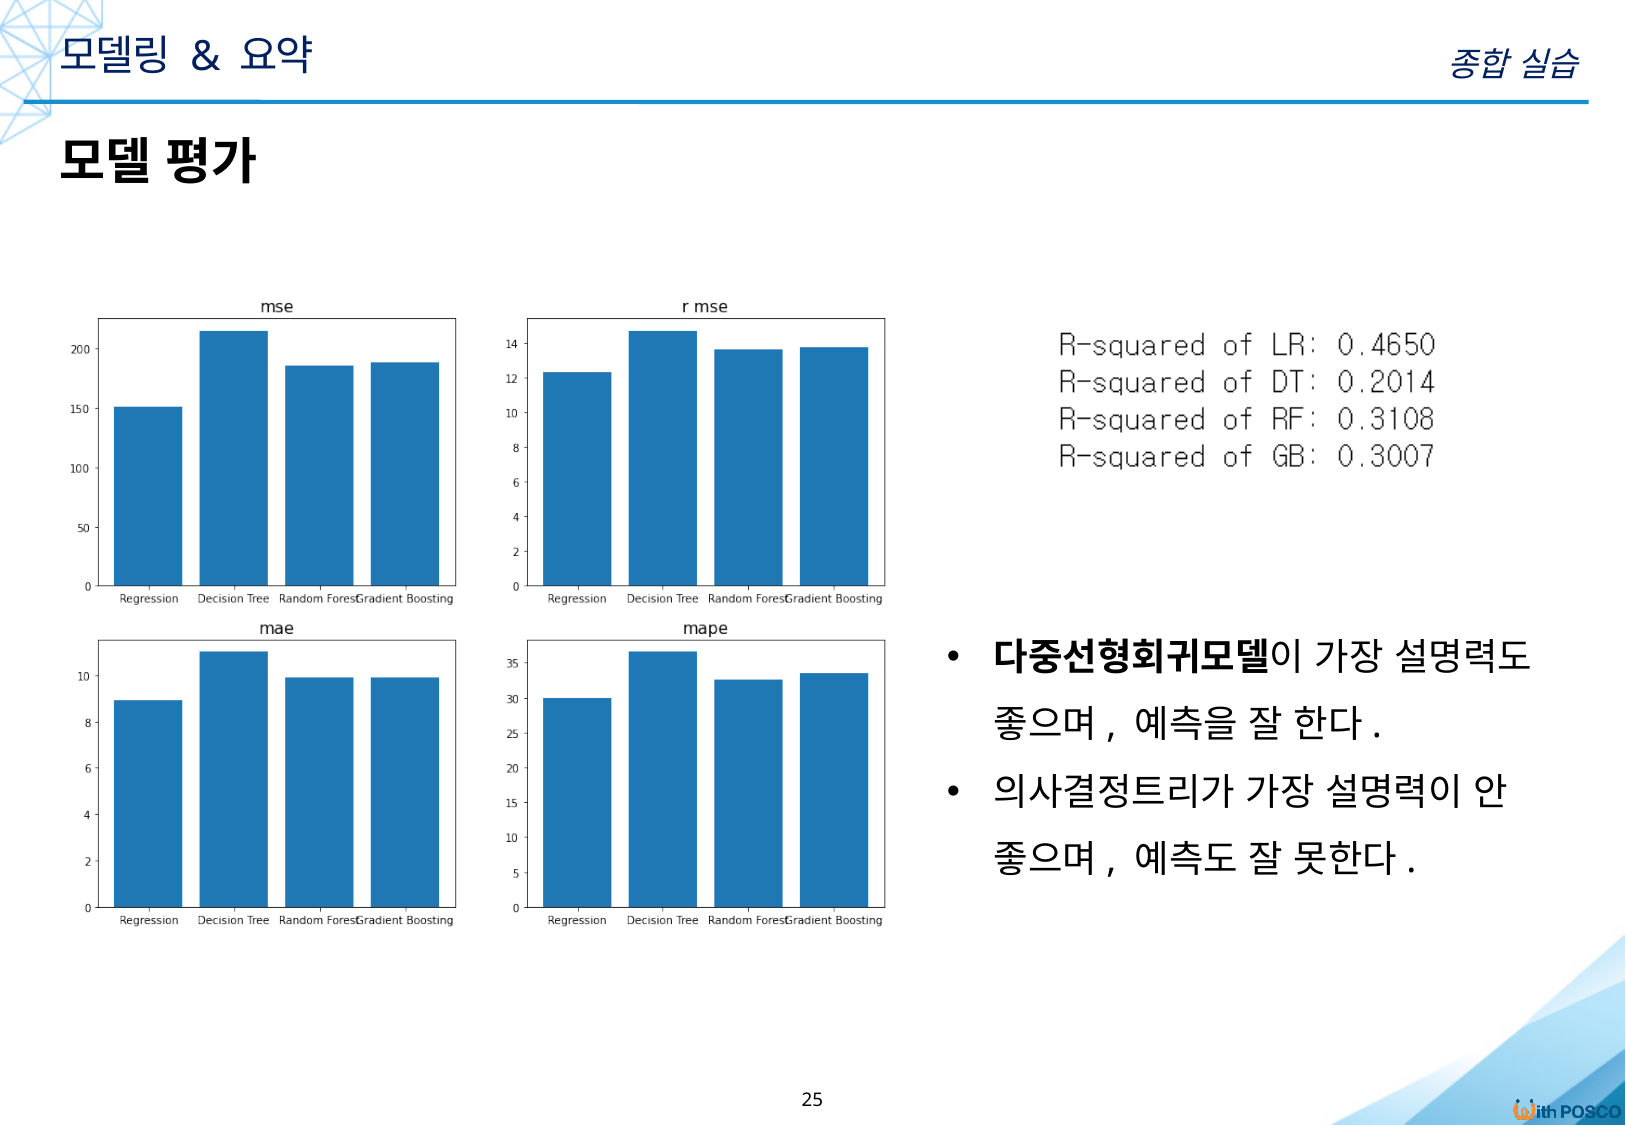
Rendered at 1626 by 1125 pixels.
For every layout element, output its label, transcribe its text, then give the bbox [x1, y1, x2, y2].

text_box 다중선형회귀모델이 가장 설명력도 좋으며, 예측을 잘 한다. 의사결정트리가 가장 설명력이 안 좋으며, 예측도 잘 못한다. [932, 602, 1594, 888]
text_box 모델 평가 [44, 122, 1140, 197]
text_box 모델링 & 요약 [44, 21, 1321, 87]
text_box 종합 실습 [1321, 35, 1594, 81]
picture [0, 0, 1625, 1125]
